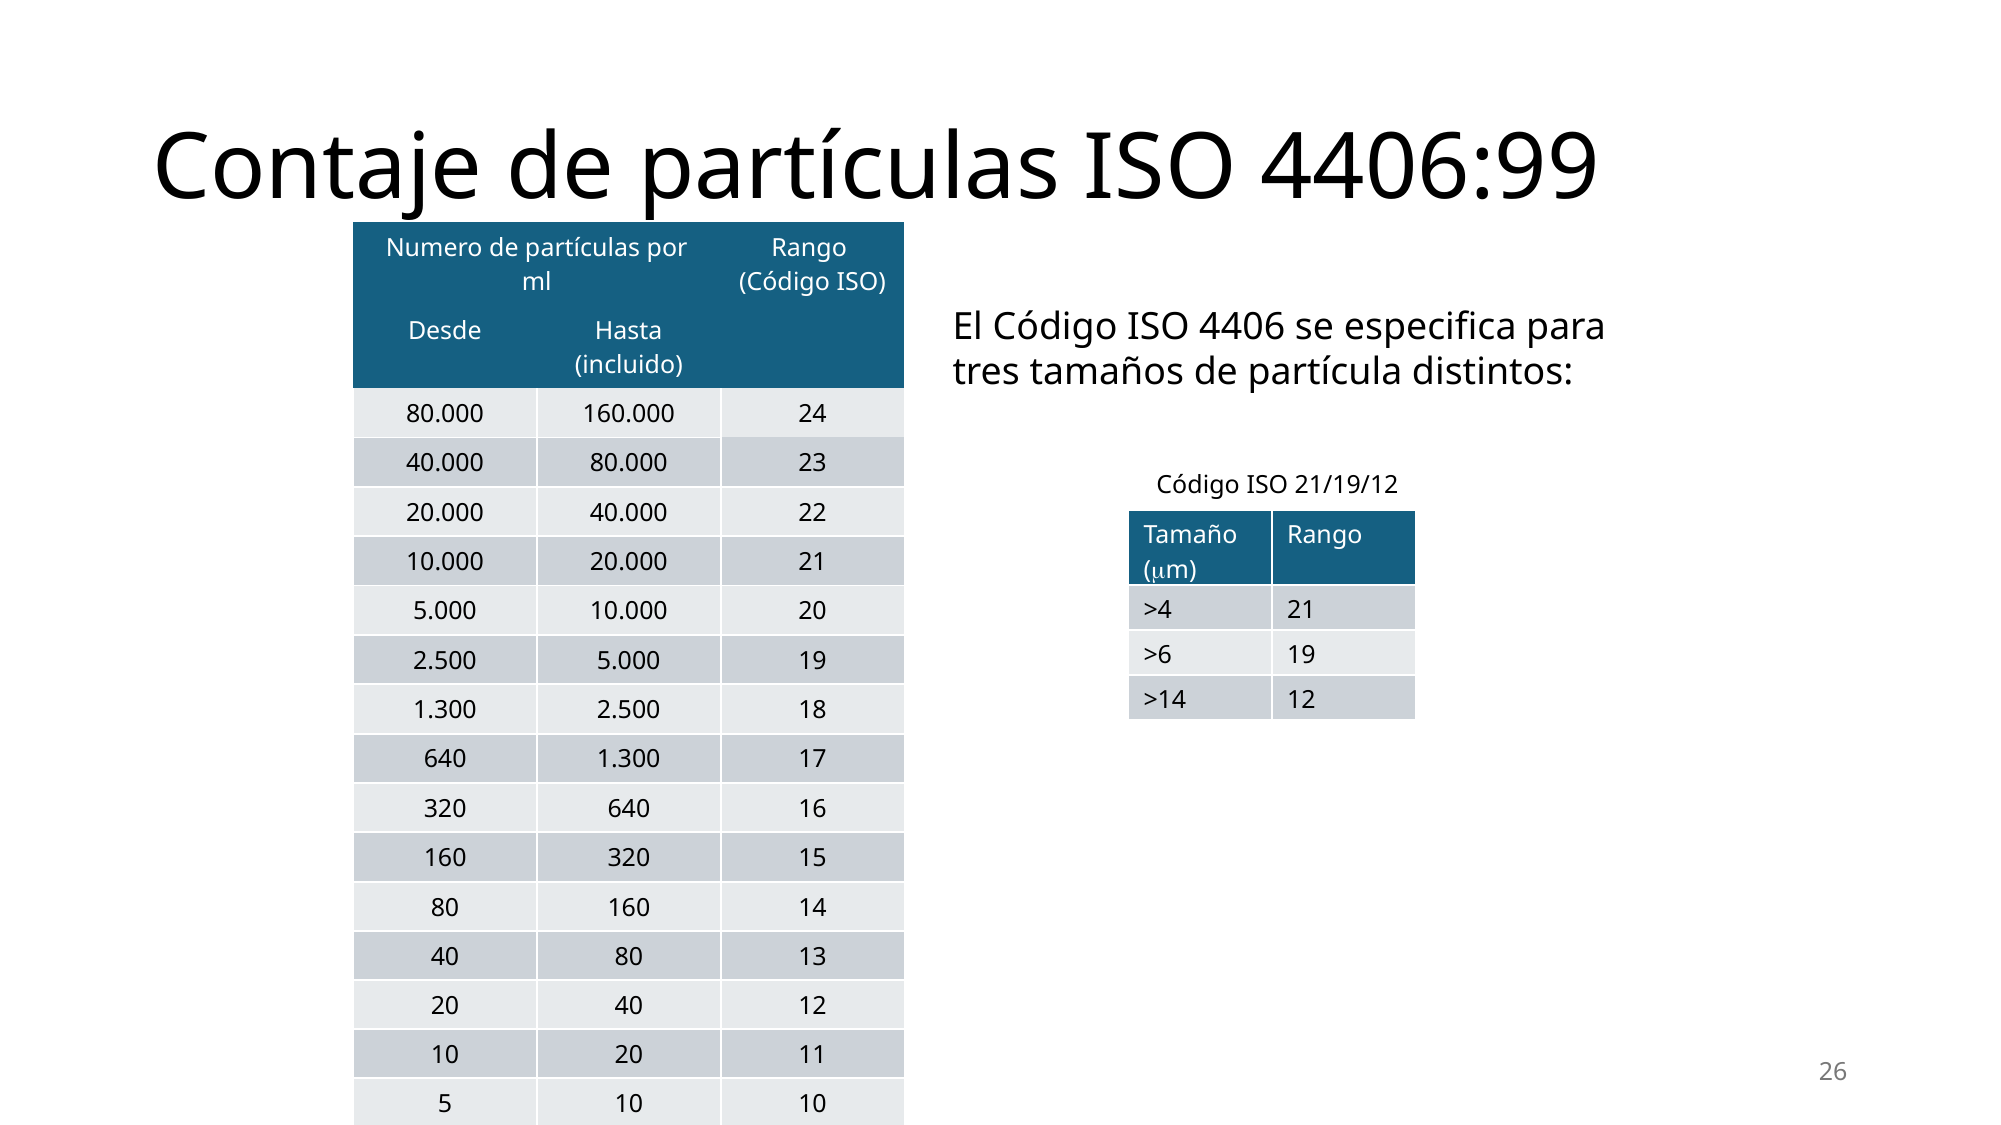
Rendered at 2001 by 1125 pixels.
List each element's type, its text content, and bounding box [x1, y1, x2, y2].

slide_number 26 [1412, 1042, 1863, 1103]
table_cell 14 [722, 883, 904, 930]
table_cell >6 [1129, 631, 1271, 674]
table_cell 21 [722, 537, 904, 585]
table_cell 21 [1273, 586, 1415, 629]
table_cell 12 [1273, 676, 1415, 719]
table_cell 11 [722, 1030, 904, 1077]
table_cell 2.500 [354, 636, 536, 683]
table_cell 20.000 [538, 537, 720, 585]
table_cell 10 [354, 1030, 536, 1077]
table_cell 40 [538, 981, 720, 1028]
table_cell 320 [538, 833, 720, 881]
table_cell 10 [538, 1079, 720, 1125]
table_cell 80 [354, 883, 536, 930]
table_cell Desde [353, 305, 537, 388]
table_cell 20 [538, 1030, 720, 1077]
table_header Numero de partículas por ml [353, 222, 721, 305]
table_cell 19 [1273, 631, 1415, 674]
table_cell 23 [722, 437, 904, 486]
table_cell 80.000 [354, 388, 536, 437]
table_cell 1.300 [538, 735, 720, 782]
table_cell 16 [722, 784, 904, 831]
table_cell 20 [722, 586, 904, 634]
table_cell 80.000 [538, 438, 720, 486]
table_cell 5.000 [538, 636, 720, 683]
table_cell 40 [354, 932, 536, 979]
table_cell 160 [538, 883, 720, 930]
text_box Código ISO 21/19/12 [1141, 461, 1414, 506]
table_cell 20 [354, 981, 536, 1028]
table_cell 640 [354, 735, 536, 782]
table_cell >4 [1129, 586, 1271, 629]
table_cell 160 [354, 833, 536, 881]
table_cell 5 [354, 1079, 536, 1125]
table_cell 10.000 [354, 537, 536, 585]
table_cell 24 [722, 388, 904, 437]
table_cell 80 [538, 932, 720, 979]
table_header Rango (Código ISO) [721, 222, 904, 388]
table_cell 640 [538, 784, 720, 831]
table_header Tamaño (m) [1129, 511, 1271, 584]
table_cell 320 [354, 784, 536, 831]
table_cell 17 [722, 735, 904, 782]
title Contaje de partículas ISO 4406:99 [137, 59, 1863, 278]
table_cell 40.000 [538, 488, 720, 535]
table_cell 13 [722, 932, 904, 979]
table_cell 2.500 [538, 685, 720, 733]
text_box El Código ISO 4406 se especifica para tres tamaños de partícula distintos: [937, 295, 1630, 490]
table_cell 40.000 [354, 438, 536, 486]
table_cell Hasta (incluido) [537, 305, 721, 388]
table_cell 1.300 [354, 685, 536, 733]
table_cell 15 [722, 833, 904, 881]
table_header Rango [1273, 511, 1415, 584]
table_cell >14 [1129, 676, 1271, 719]
table_cell 10 [722, 1079, 904, 1125]
table_cell 22 [722, 488, 904, 535]
table_cell 19 [722, 636, 904, 683]
table_cell 18 [722, 685, 904, 733]
table_cell 20.000 [354, 488, 536, 535]
table_cell 160.000 [538, 388, 720, 437]
table_cell 5.000 [354, 586, 536, 634]
table_cell 12 [722, 981, 904, 1028]
table_cell 10.000 [538, 586, 720, 634]
